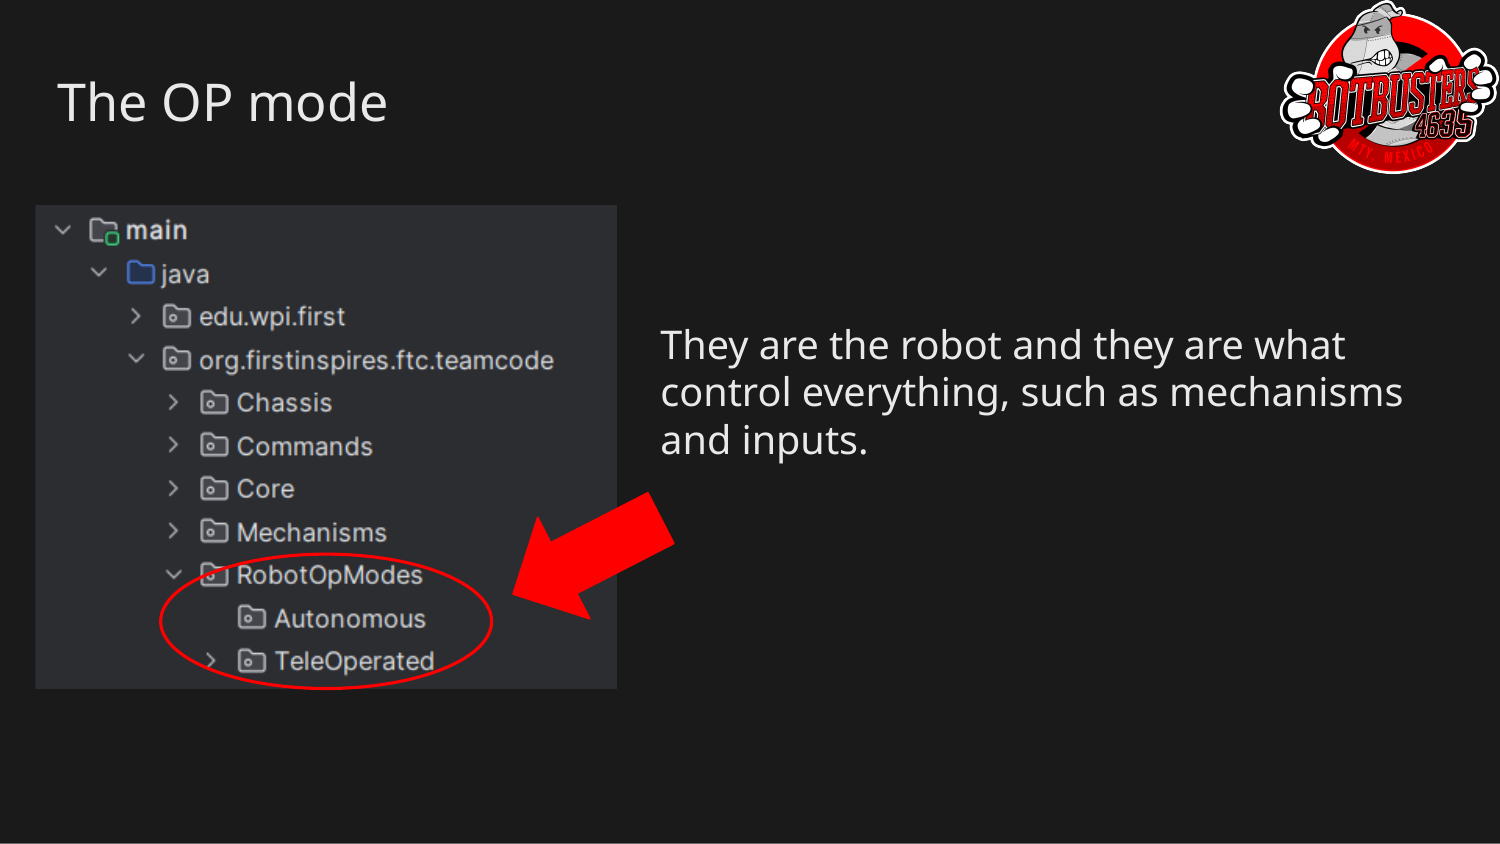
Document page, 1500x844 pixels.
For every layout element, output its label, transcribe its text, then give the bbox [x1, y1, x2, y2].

picture [34, 205, 618, 689]
text_box [623, 492, 674, 570]
text_box They are the robot and they are what control everything, such as mechanisms and inputs. [645, 304, 1485, 477]
text_box The OP mode [42, 54, 1143, 156]
picture [1278, 0, 1500, 176]
